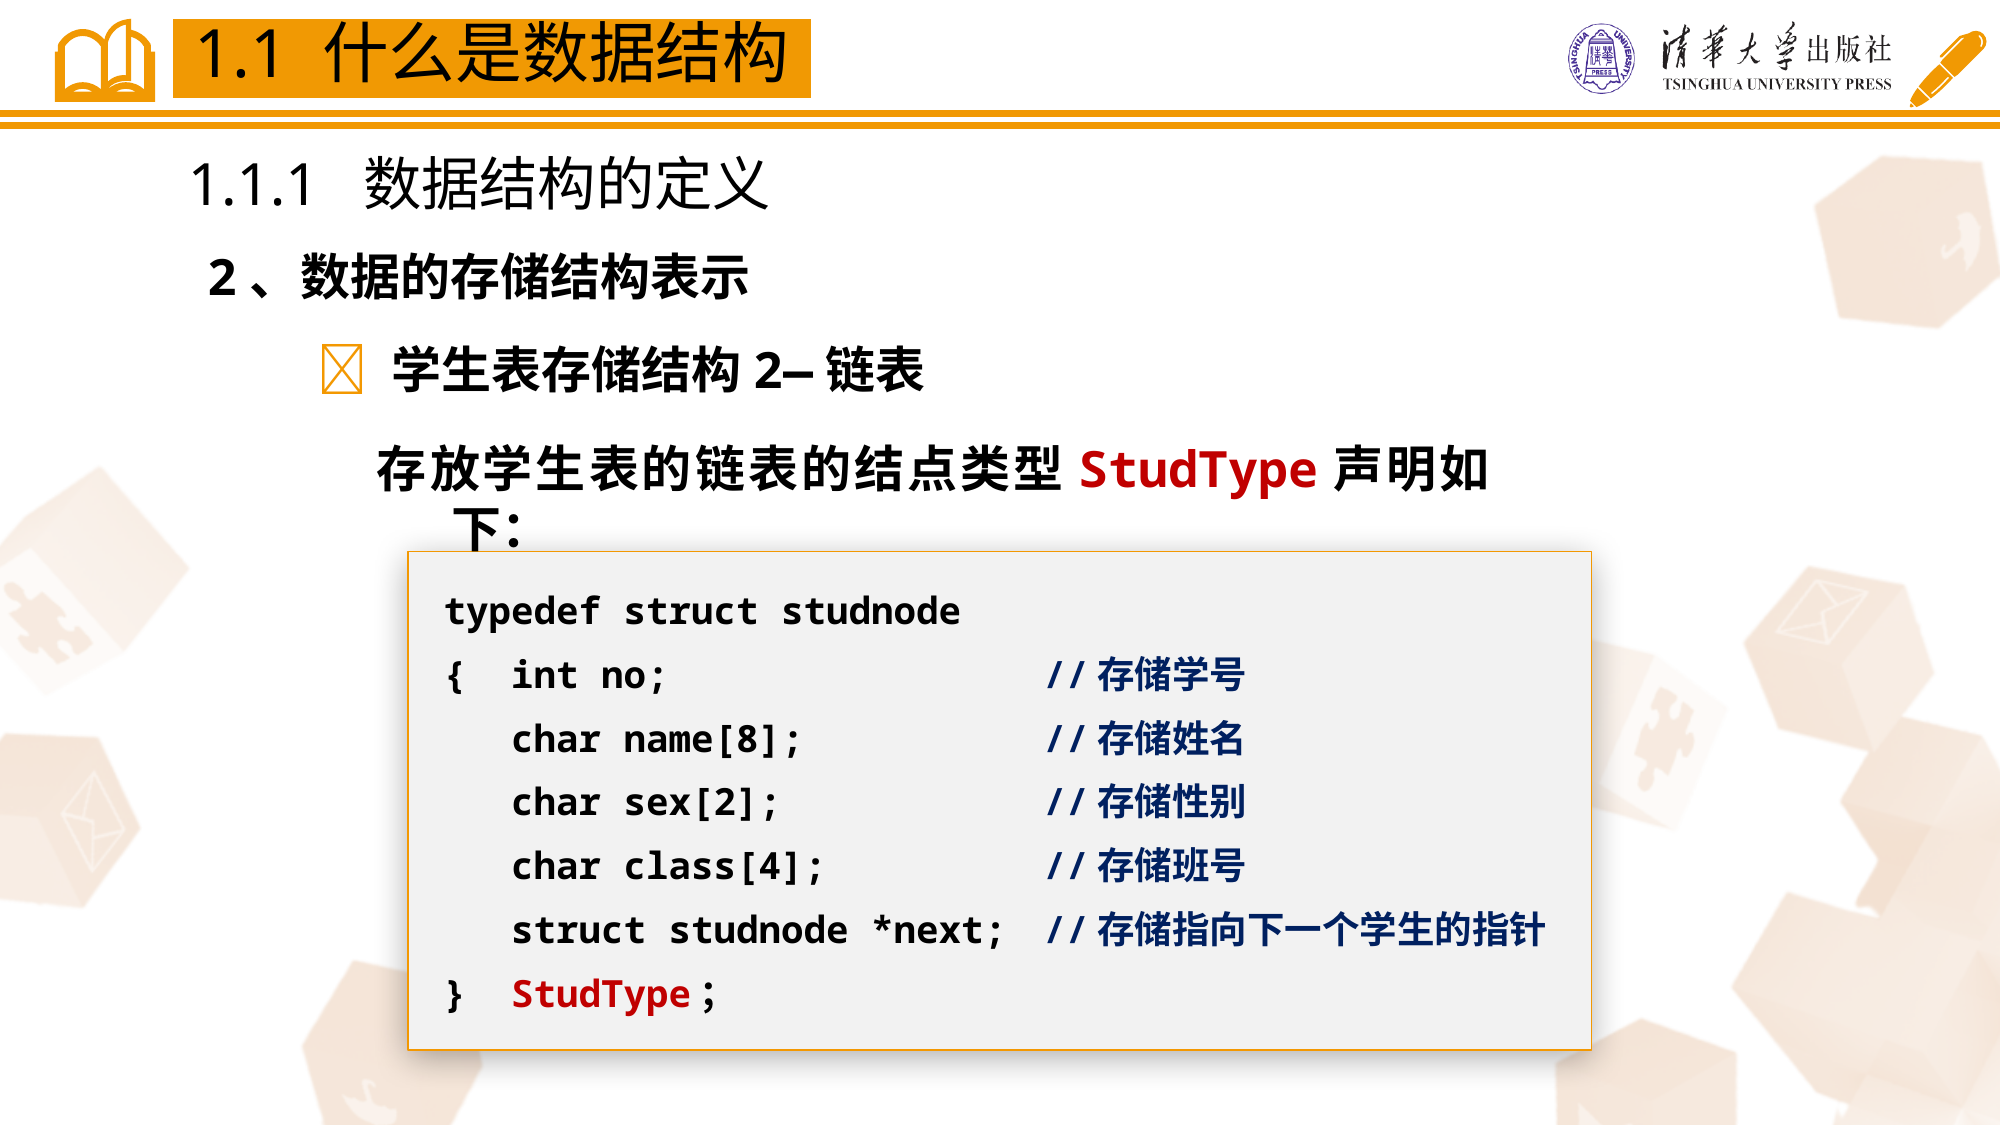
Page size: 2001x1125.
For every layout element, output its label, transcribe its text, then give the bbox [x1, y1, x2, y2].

text_box 1.1 什么是数据结构 [173, 19, 811, 98]
text_box typedef struct studnode { int no; //存储学号 char name[8]; //存储姓名 char sex[2]; //存储性别 char class[4]; //存储班号 struct studnode *next; //存储指向下一个学生的指针 } StudType； [407, 566, 1288, 1051]
picture [1531, 0, 1973, 149]
text_box 1.1.1 数据结构的定义 [173, 153, 888, 225]
text_box  学生表存储结构2—链表 [303, 343, 1136, 406]
text_box 2、数据的存储结构表示 [193, 250, 791, 313]
text_box 存放学生表的链表的结点类型StudType声明如下： [362, 430, 1288, 566]
picture [1293, 342, 2000, 1125]
picture [1936, 78, 1948, 90]
